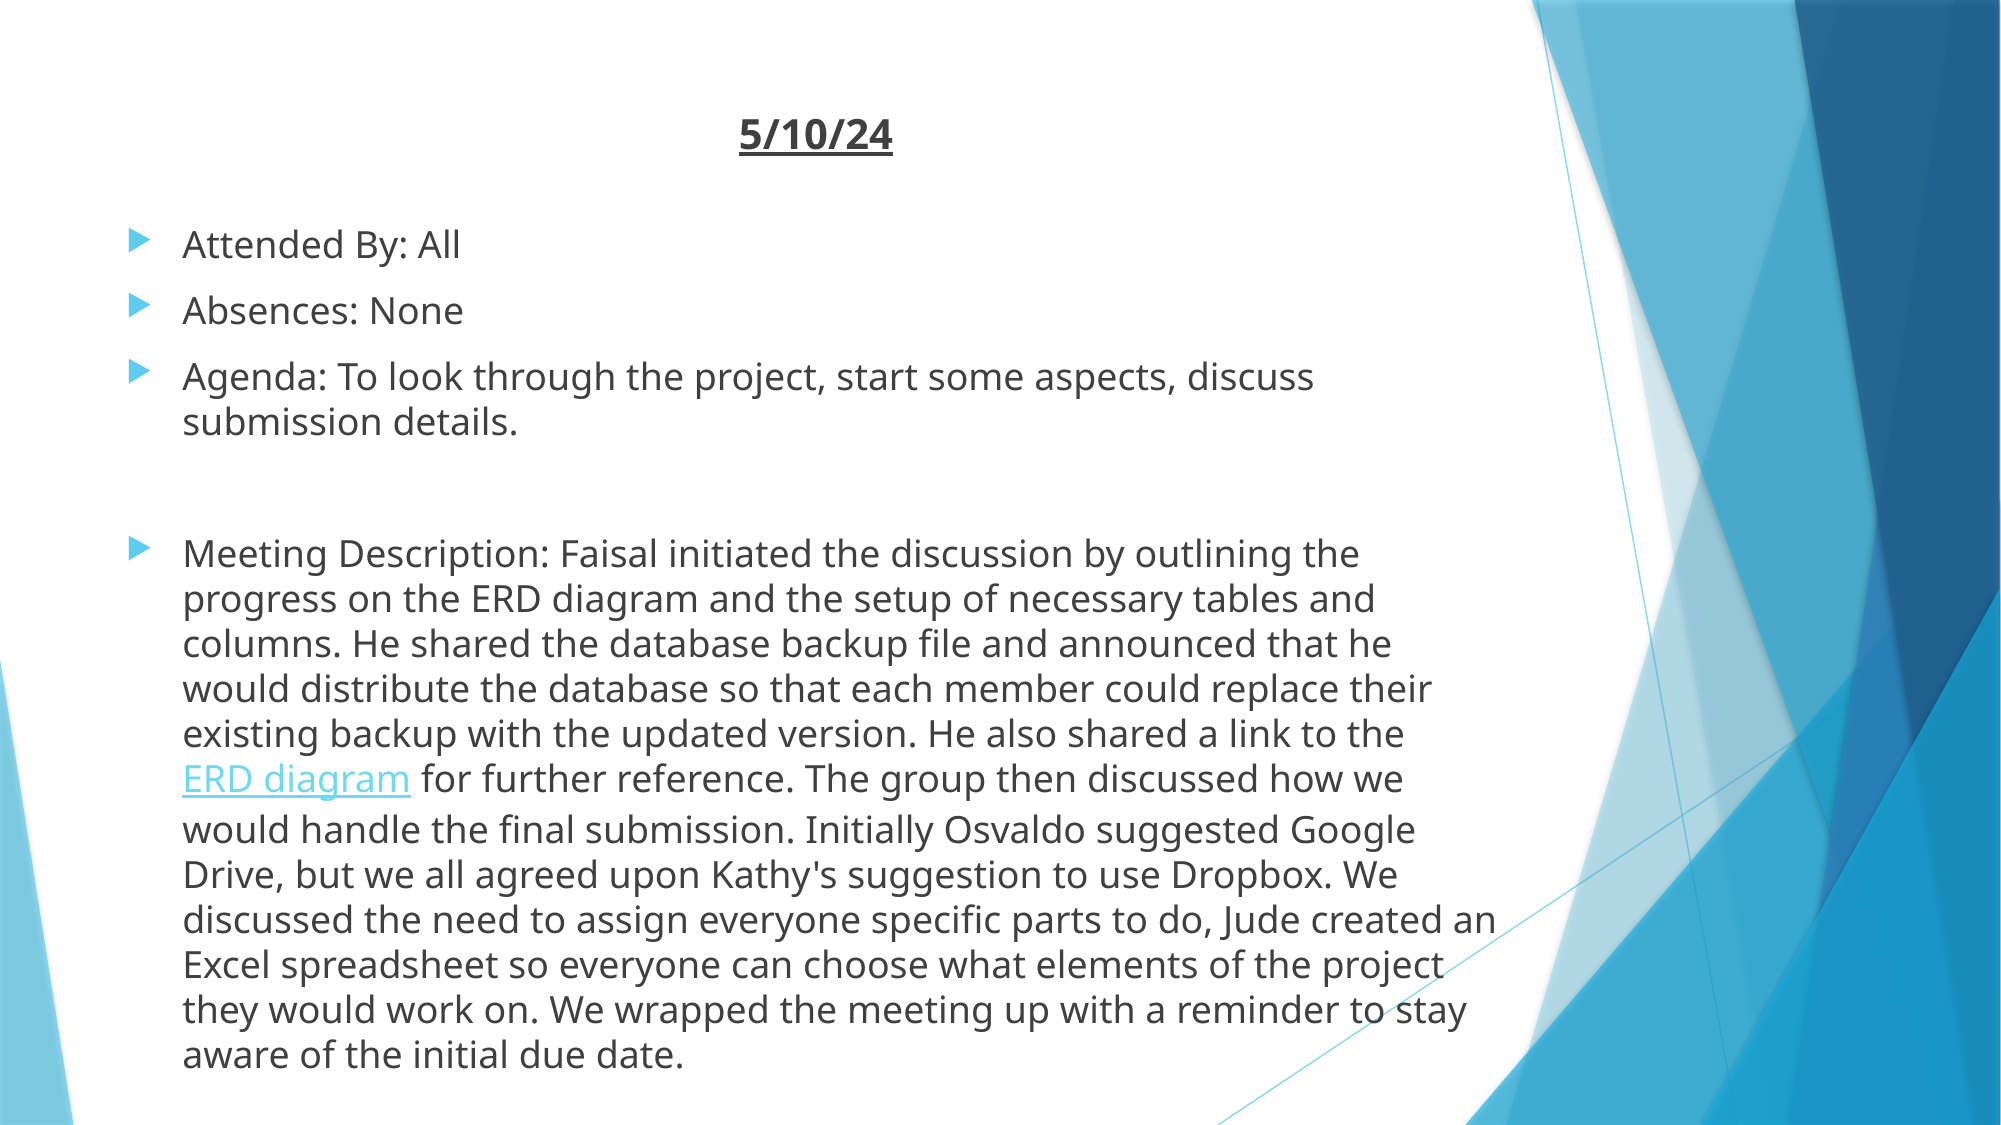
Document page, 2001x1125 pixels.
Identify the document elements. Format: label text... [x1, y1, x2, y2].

list Attended By: All Absences: None Agenda: To look through the project, start some aspects, discuss submission details. Meeting Description: Faisal initiated the discussion by outlining the progress on the ERD diagram and the setup of necessary tables and columns. He shared the database backup file and announced that he would distribute the database so that each member could replace their existing backup with the updated version. He also shared a link to the ERD diagram for further reference. The group then discussed how we would handle the final submission. Initially Osvaldo suggested Google Drive, but we all agreed upon Kathy's suggestion to use Dropbox. We discussed the need to assign everyone specific parts to do, Jude created an Excel spreadsheet so everyone can choose what elements of the project they would work on. We wrapped the meeting up with a reminder to stay aware of the initial due date. [111, 148, 1522, 785]
title 5/10/24 [111, 99, 1522, 148]
